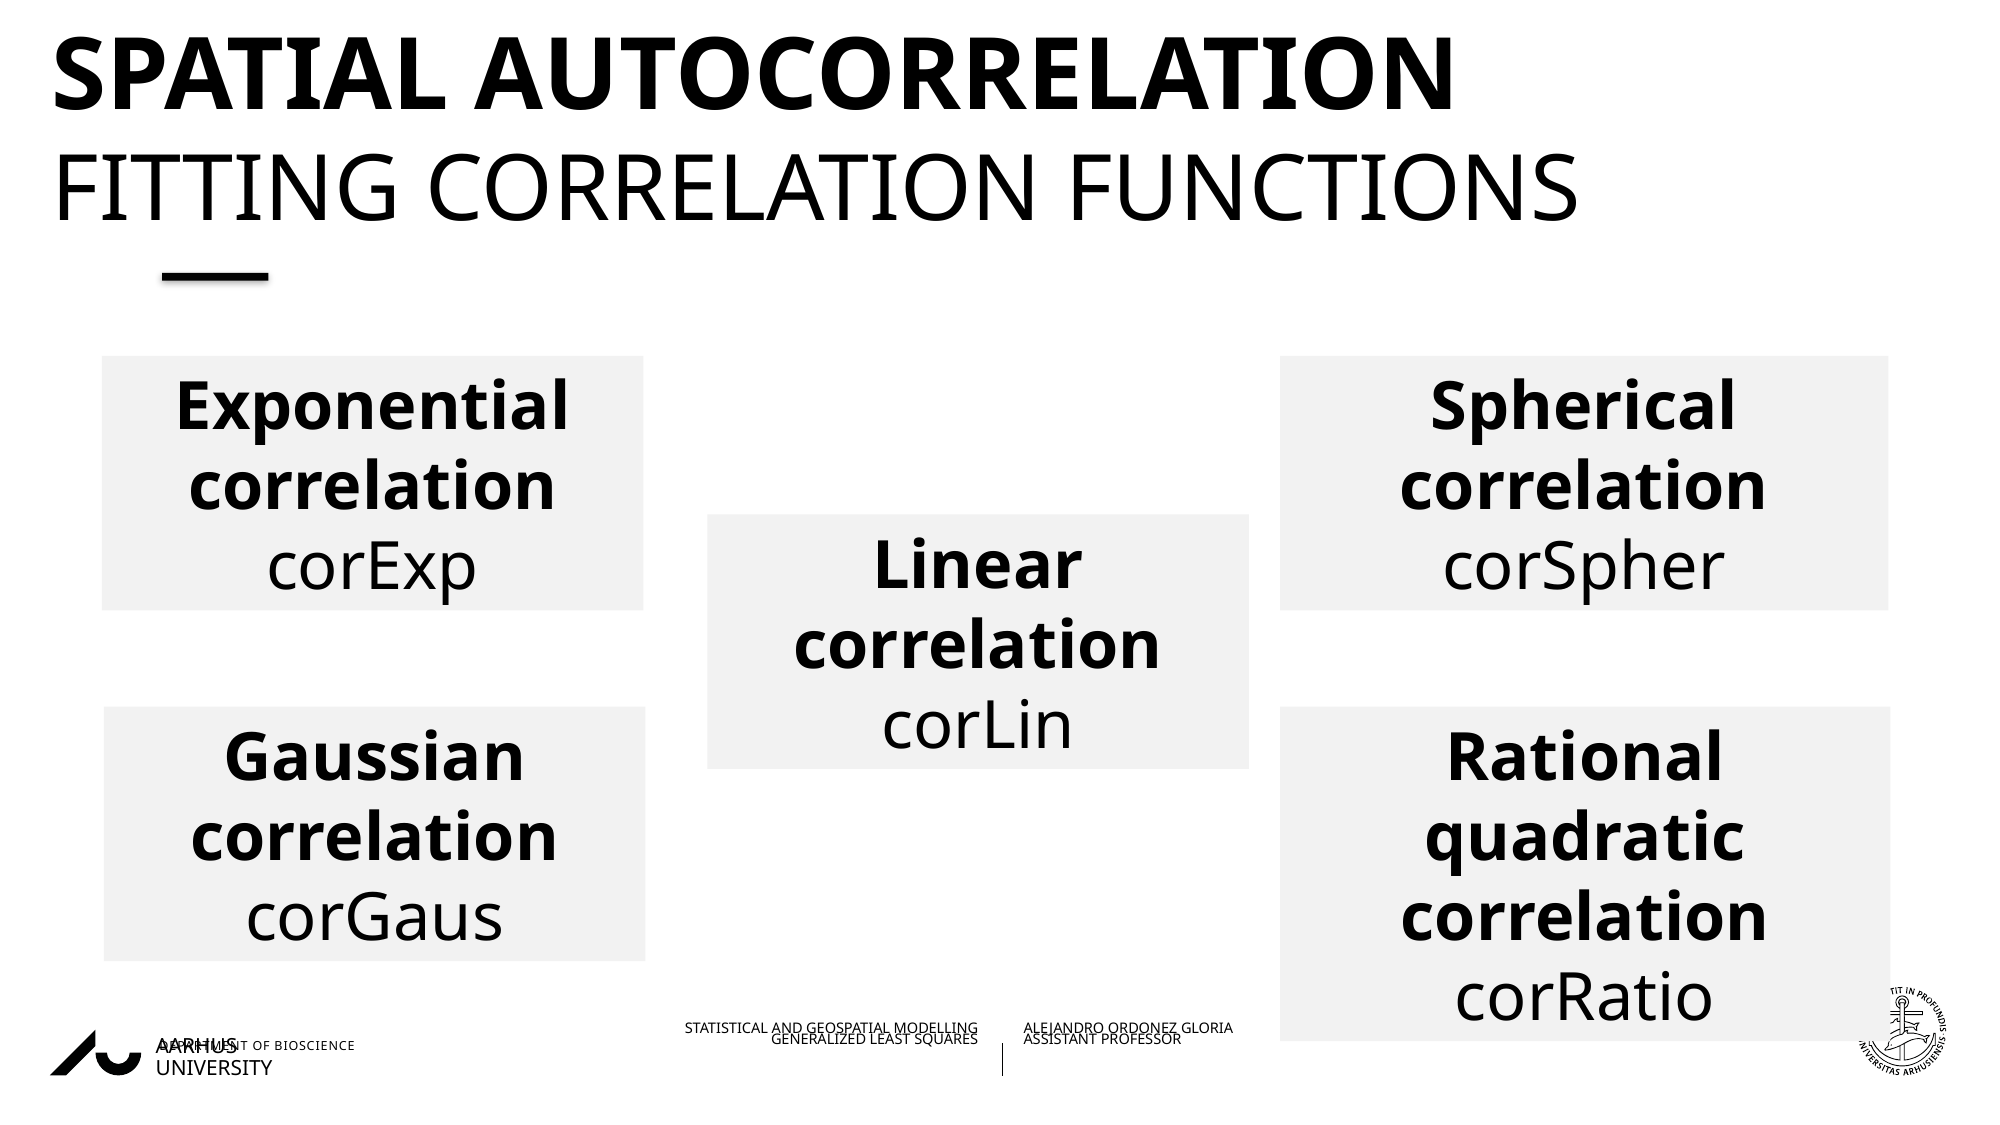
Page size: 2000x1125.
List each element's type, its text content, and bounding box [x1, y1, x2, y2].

title Spatial autocorrelation Fitting correlation functions [51, 24, 1948, 240]
text_box Linear correlation corLin [707, 514, 1249, 769]
text_box Spherical correlation corSpher [1280, 355, 1889, 611]
text_box Rational quadratic correlation corRatio [1280, 706, 1891, 1042]
text_box Gaussian correlation corGaus [103, 706, 646, 962]
text_box Exponential correlation corExp [101, 355, 644, 611]
